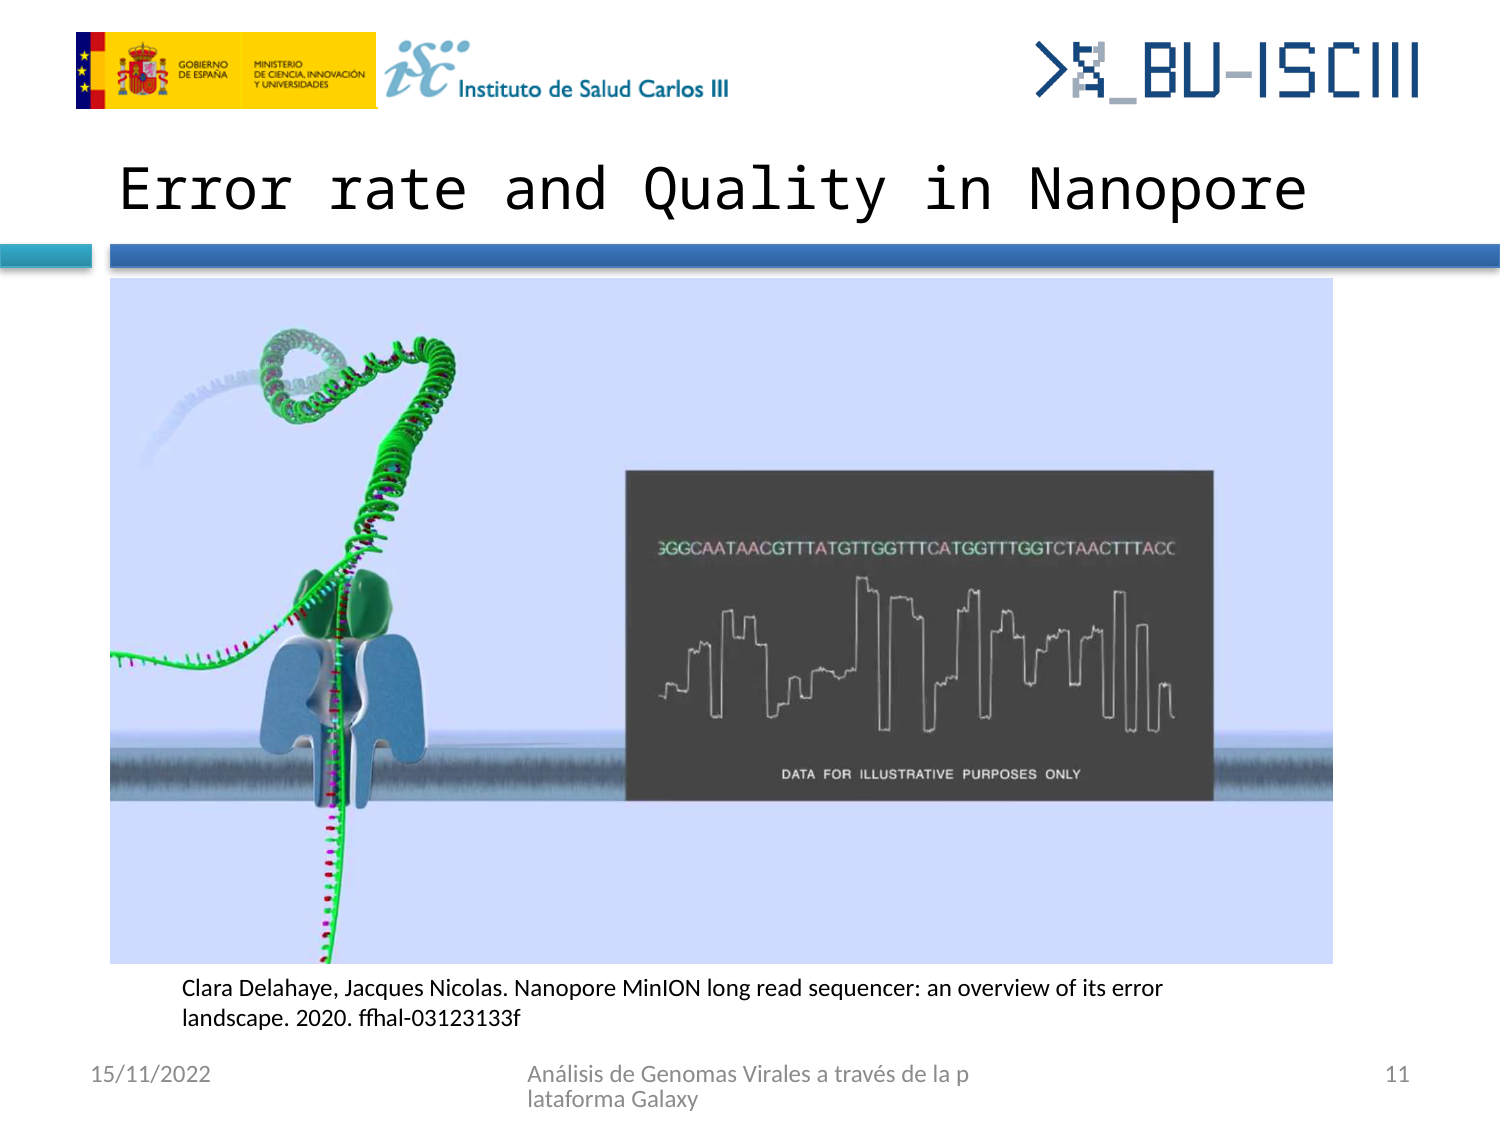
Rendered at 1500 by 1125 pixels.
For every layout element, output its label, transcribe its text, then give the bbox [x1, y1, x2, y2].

text_box Clara Delahaye, Jacques Nicolas. Nanopore MinION long read sequencer: an overview of its error landscape. 2020. ffhal-03123133f [167, 973, 1293, 1039]
slide_number 11 [1074, 1042, 1425, 1103]
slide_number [75, 1042, 425, 1103]
footer Análisis de Genomas Virales a través de la plataforma Galaxy [512, 1042, 988, 1103]
picture [110, 278, 1333, 965]
title Error rate and Quality in Nanopore [103, 114, 1397, 257]
picture [76, 32, 809, 109]
picture [1021, 0, 1436, 138]
